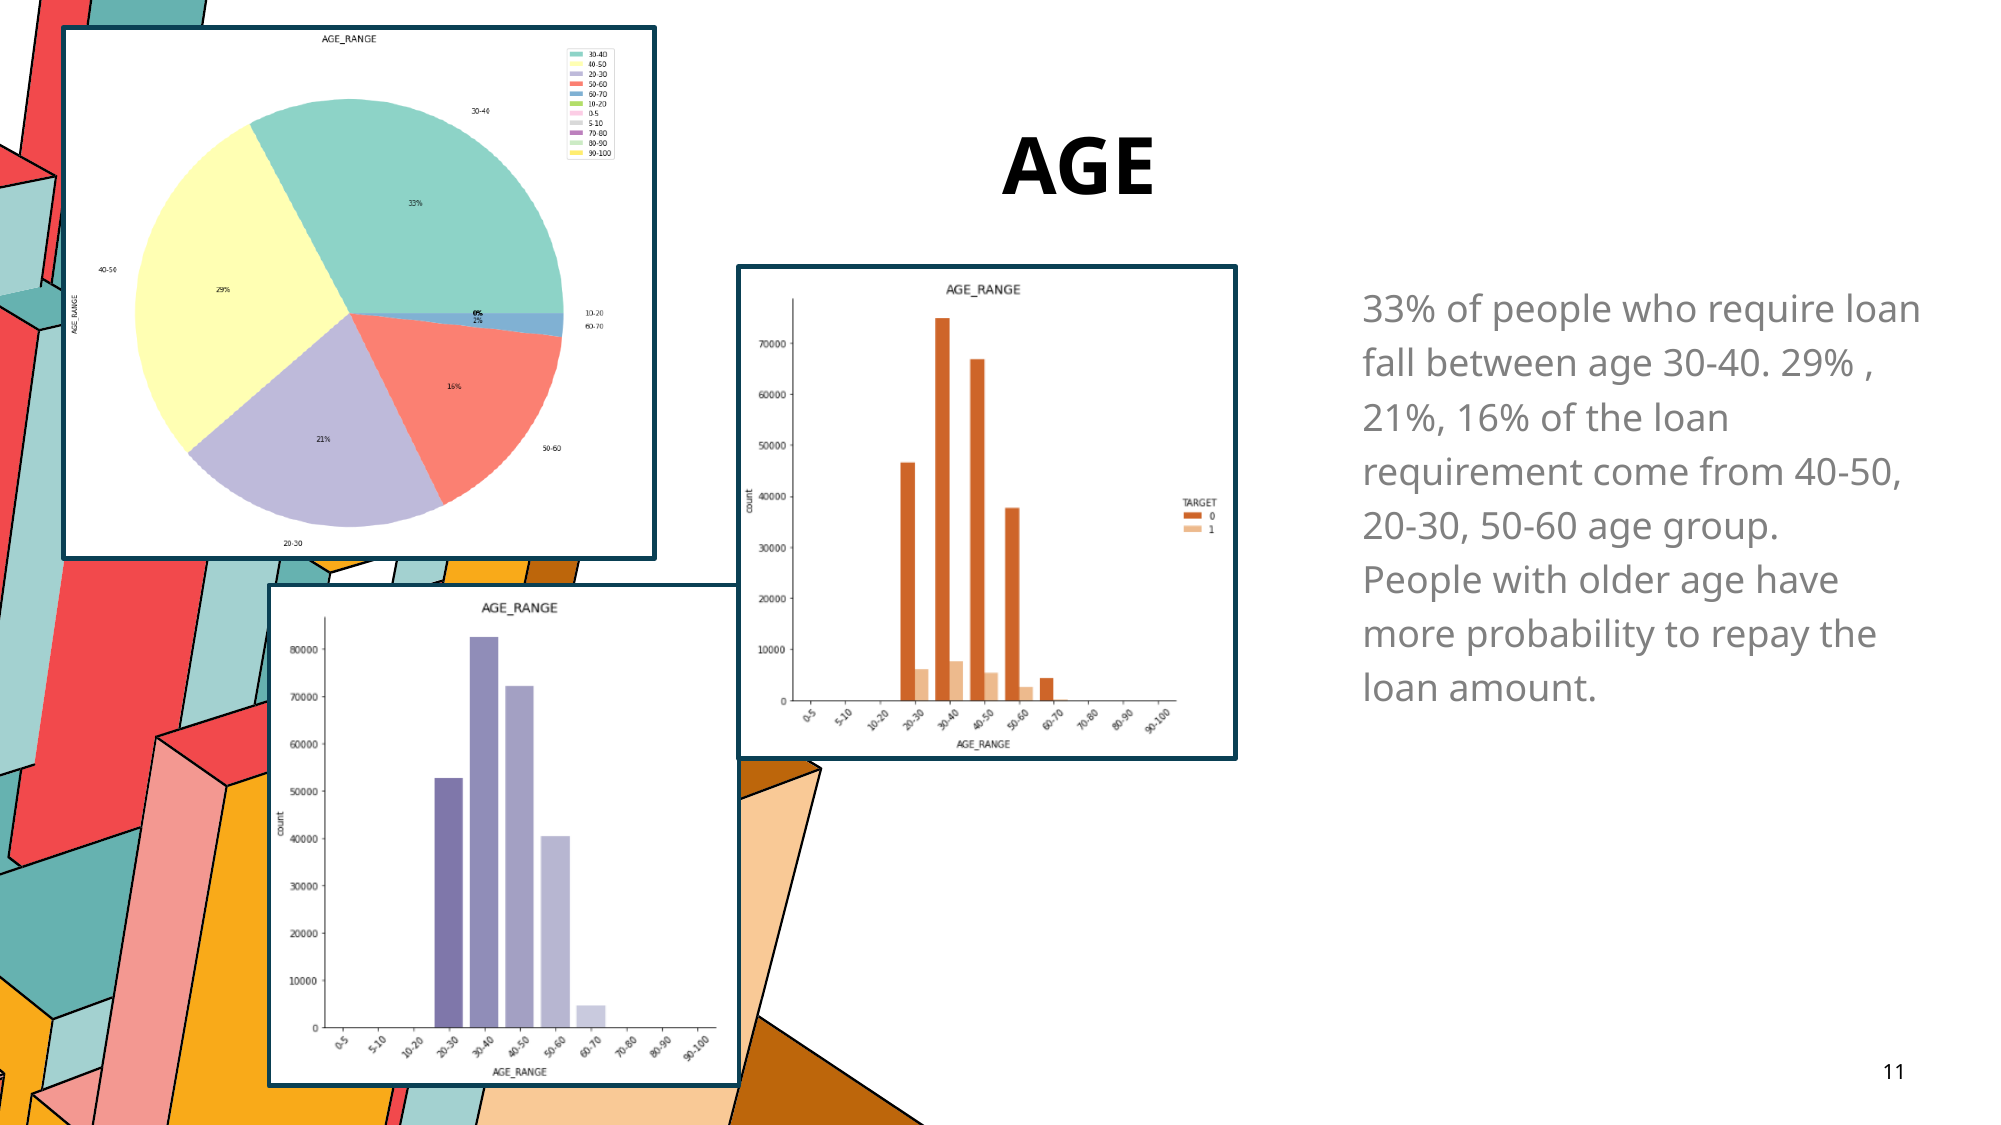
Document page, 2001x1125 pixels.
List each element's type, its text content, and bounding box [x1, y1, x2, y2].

title Age [987, 59, 1917, 278]
picture [271, 587, 737, 1084]
picture [65, 29, 653, 556]
picture [740, 268, 1234, 756]
slide_number 11 [1651, 1042, 1922, 1103]
text_box 33% of people who require loan fall between age 30-40. 29% , 21%, 16% of the loan requirement come from 40-50, 20-30, 50-60 age group. People with older age have more probability to repay the loan amount. [1347, 268, 1955, 467]
